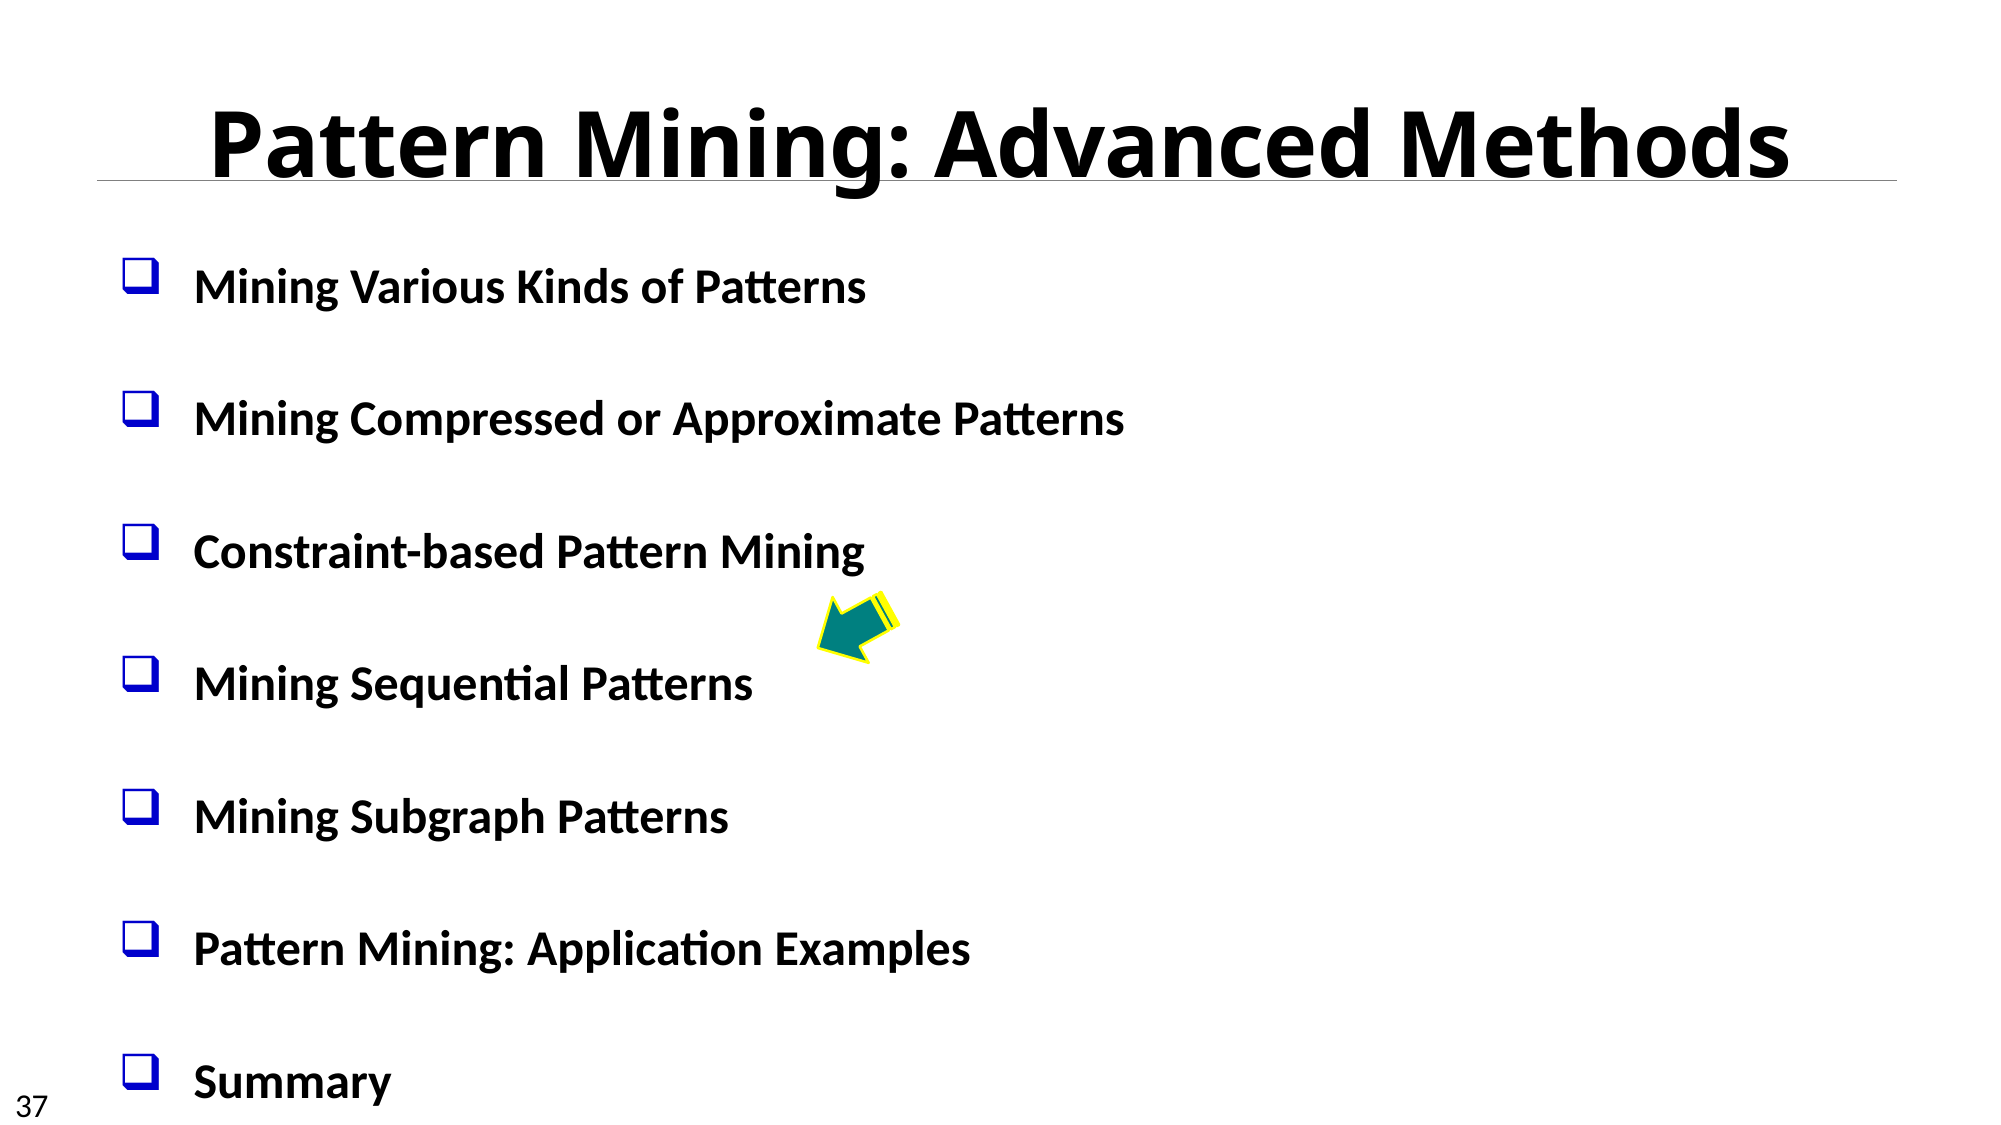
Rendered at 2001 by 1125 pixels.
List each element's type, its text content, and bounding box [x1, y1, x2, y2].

title Pattern Mining: Advanced Methods [0, 0, 2000, 173]
list Mining Various Kinds of Patterns Mining Compressed or Approximate Patterns Constraint-based Pattern Mining Mining Sequential Patterns Mining Subgraph Patterns Pattern Mining: Application Examples Summary [103, 185, 1832, 1100]
text_box [816, 590, 901, 665]
